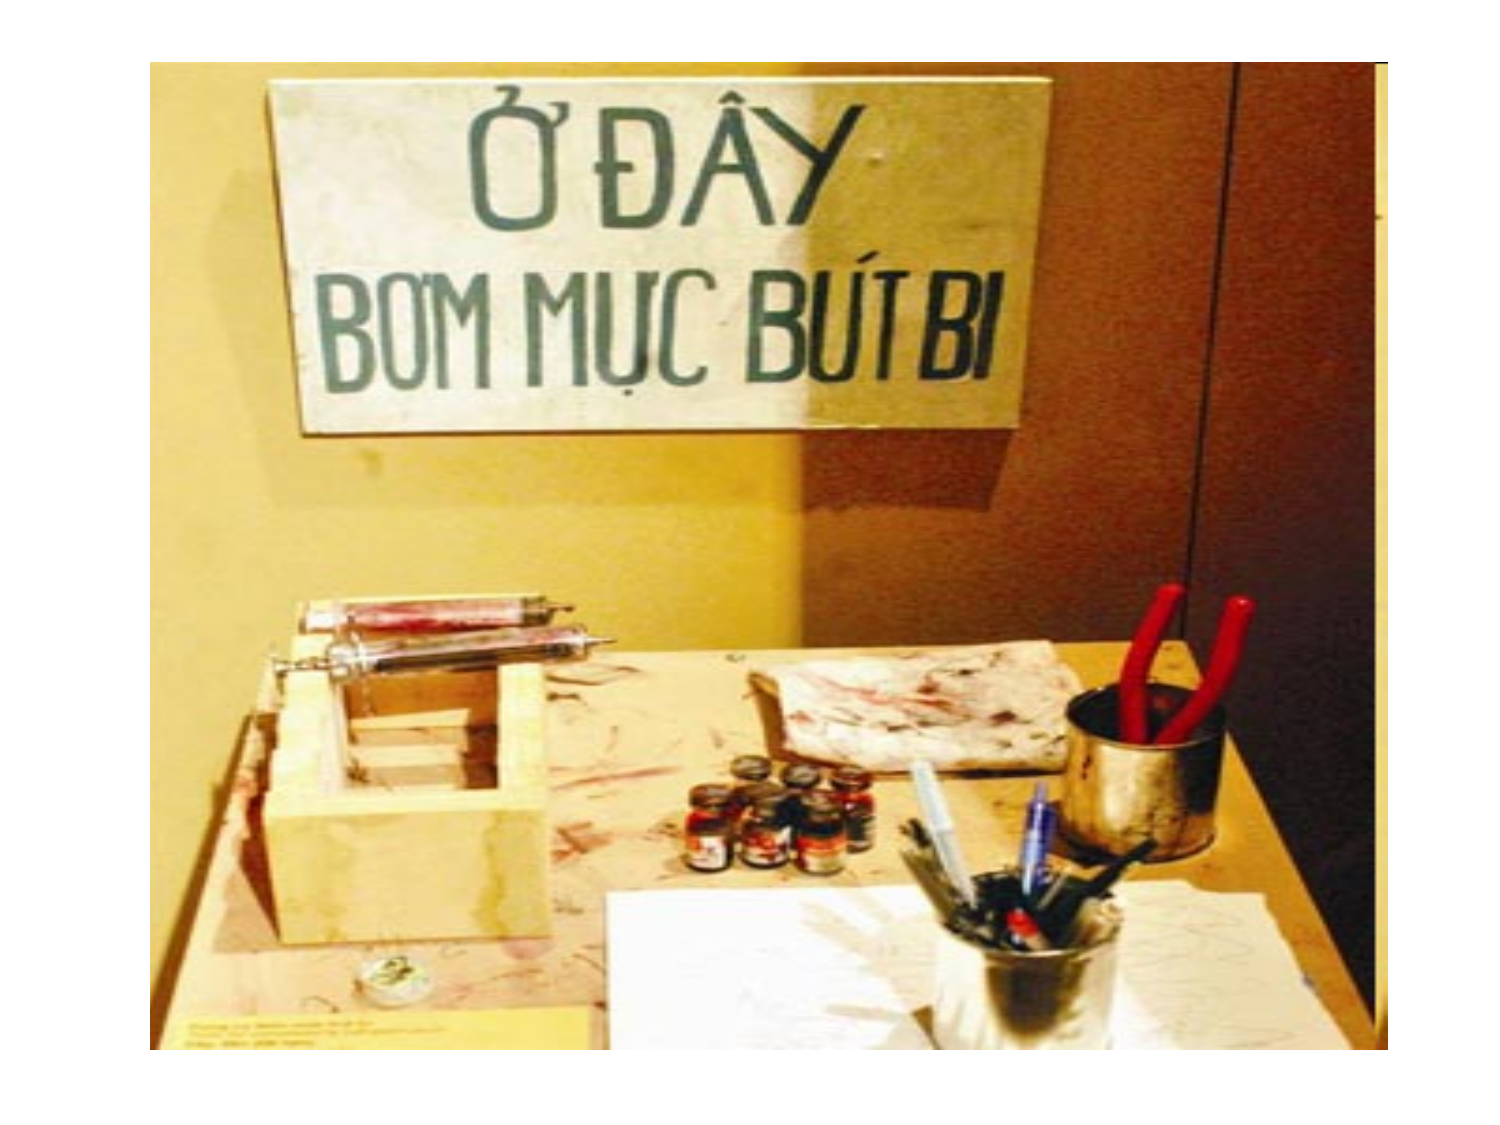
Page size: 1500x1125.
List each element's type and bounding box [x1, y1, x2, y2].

list [149, 62, 1388, 1050]
